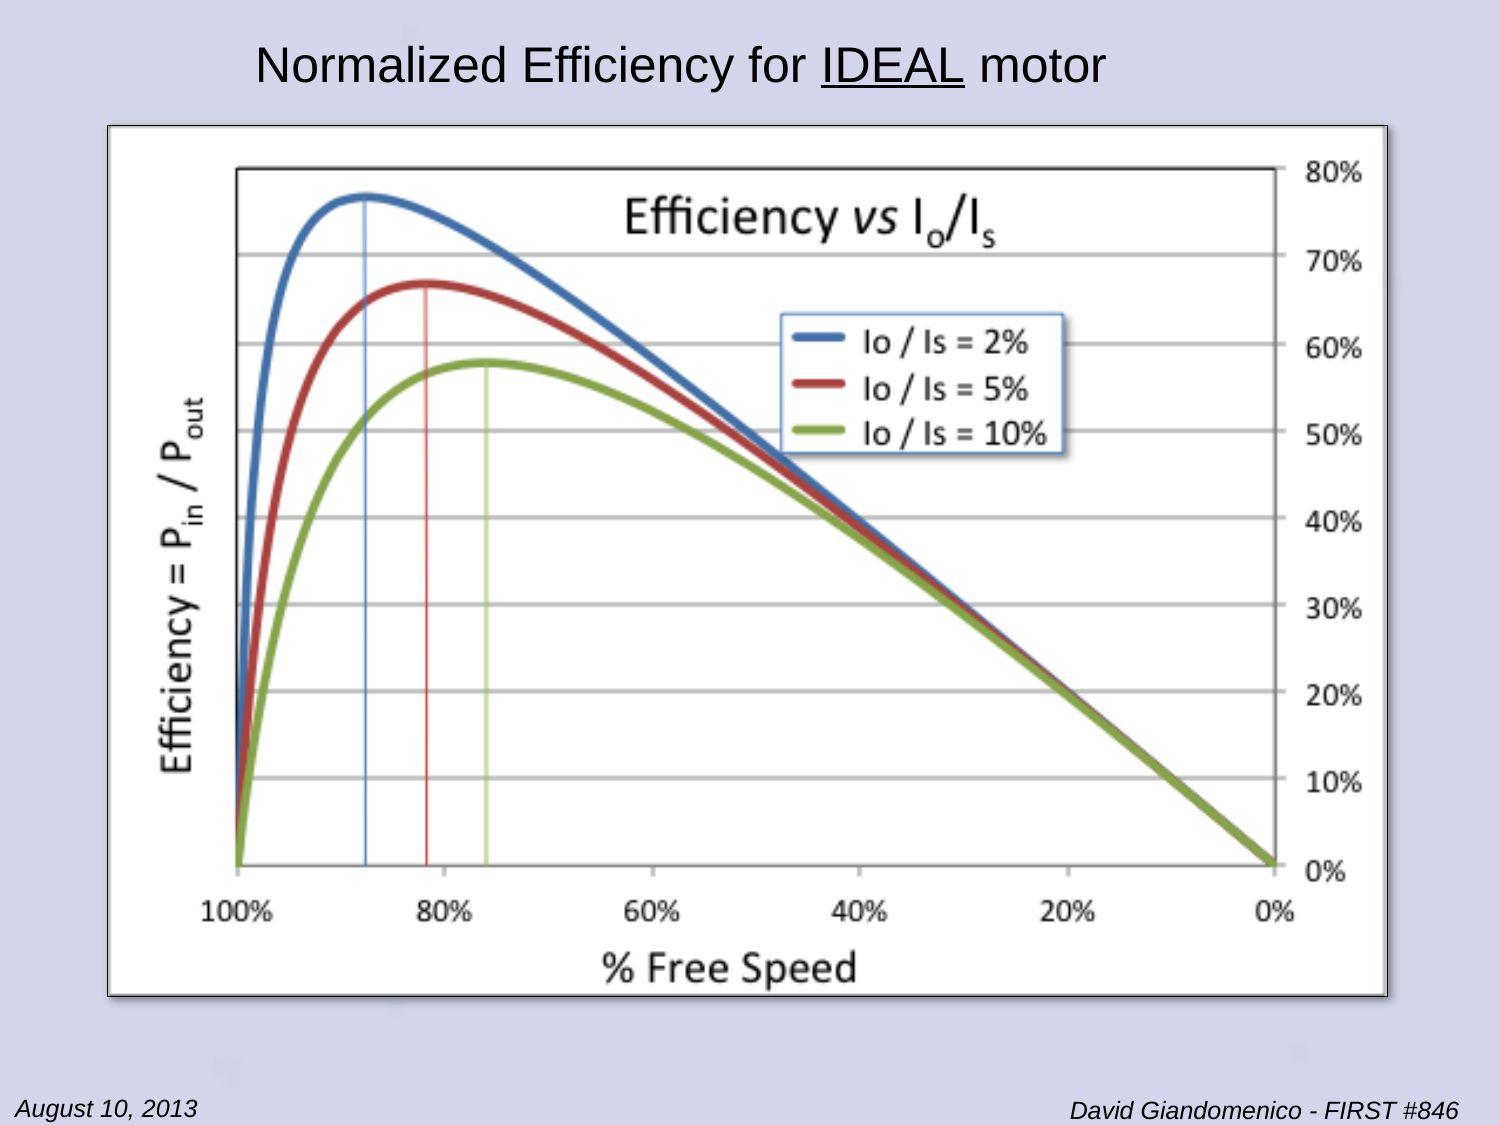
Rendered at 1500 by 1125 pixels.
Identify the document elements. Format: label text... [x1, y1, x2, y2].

footer David Giandomenico - FIRST #846 [999, 1087, 1476, 1125]
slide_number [0, 1084, 351, 1125]
picture [0, 0, 1500, 1125]
text_box Normalized Efficiency for IDEAL motor [199, 24, 1163, 100]
